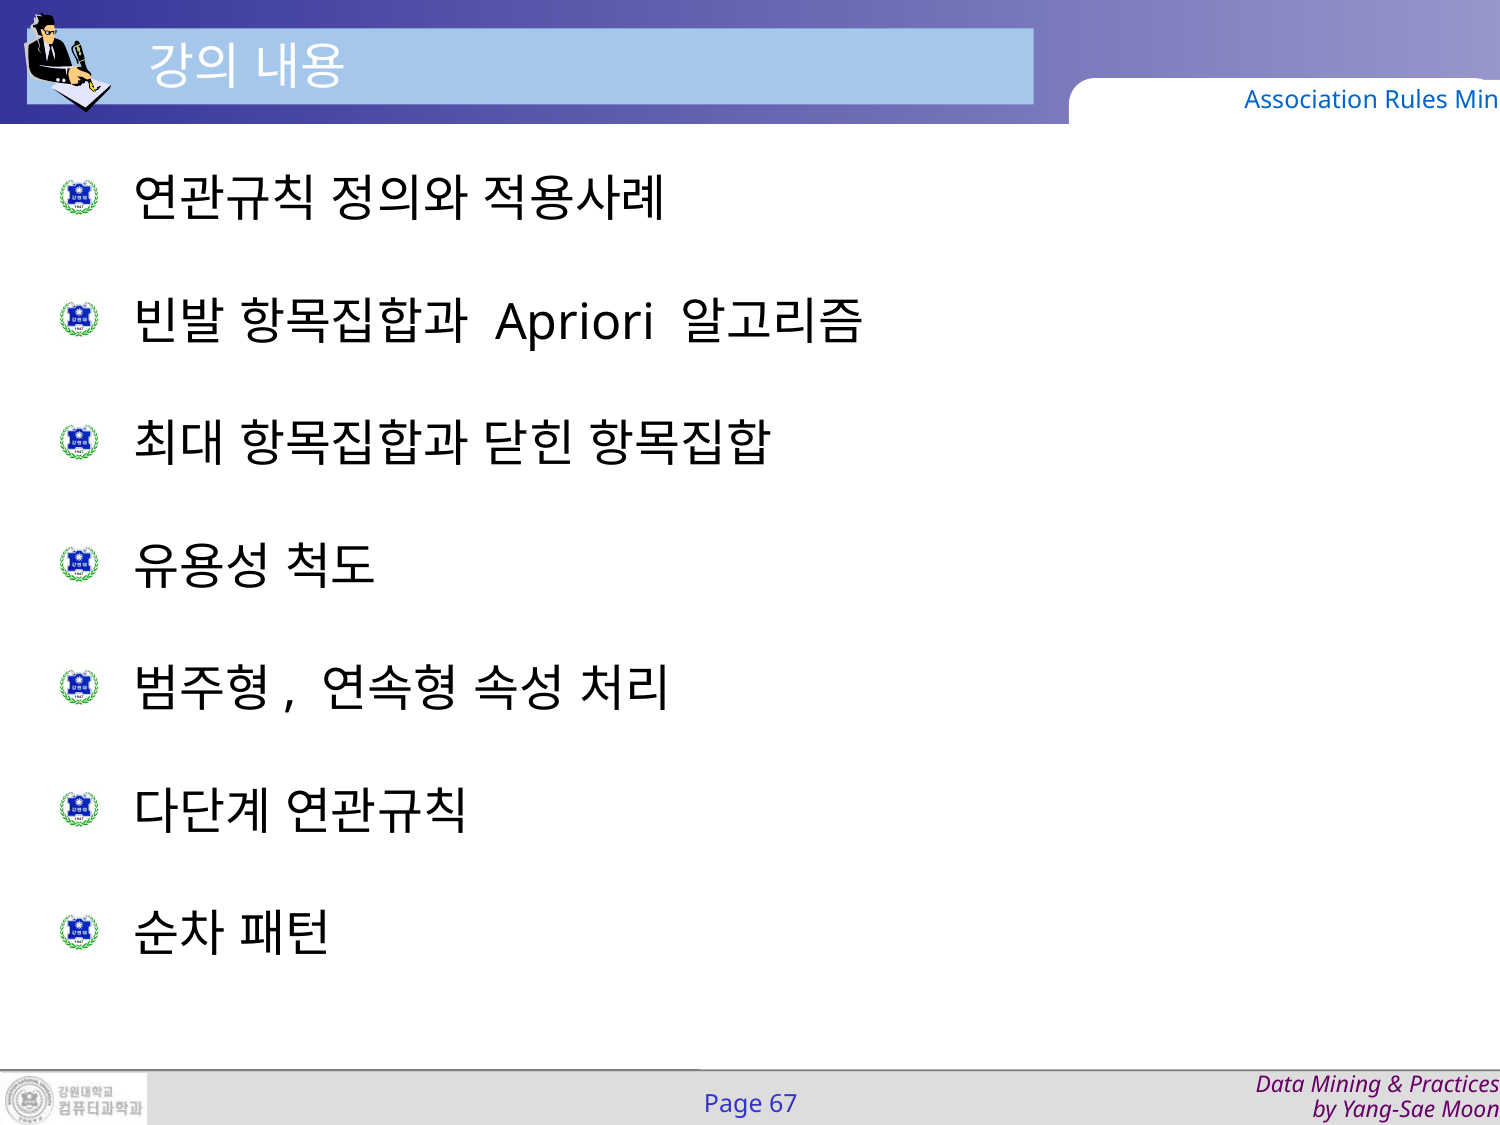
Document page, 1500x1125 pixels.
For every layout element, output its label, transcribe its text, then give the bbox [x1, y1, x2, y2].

picture [59, 669, 99, 705]
text_box 연관규칙 정의와 적용사례 빈발 항목집합과 Apriori 알고리즘 최대 항목집합과 닫힌 항목집합 유용성 척도 범주형, 연속형 속성 처리 다단계 연관규칙 순차 패턴 [53, 160, 1459, 968]
slide_number Page 67 [682, 1079, 819, 1124]
picture [59, 424, 99, 460]
picture [59, 914, 99, 950]
picture [2, 1073, 147, 1125]
picture [59, 179, 99, 215]
text_box Association Rules Mining [1142, 78, 1500, 120]
picture [59, 301, 99, 337]
picture [59, 546, 99, 582]
picture [59, 791, 99, 827]
text_box 강의 내용 [133, 26, 880, 102]
